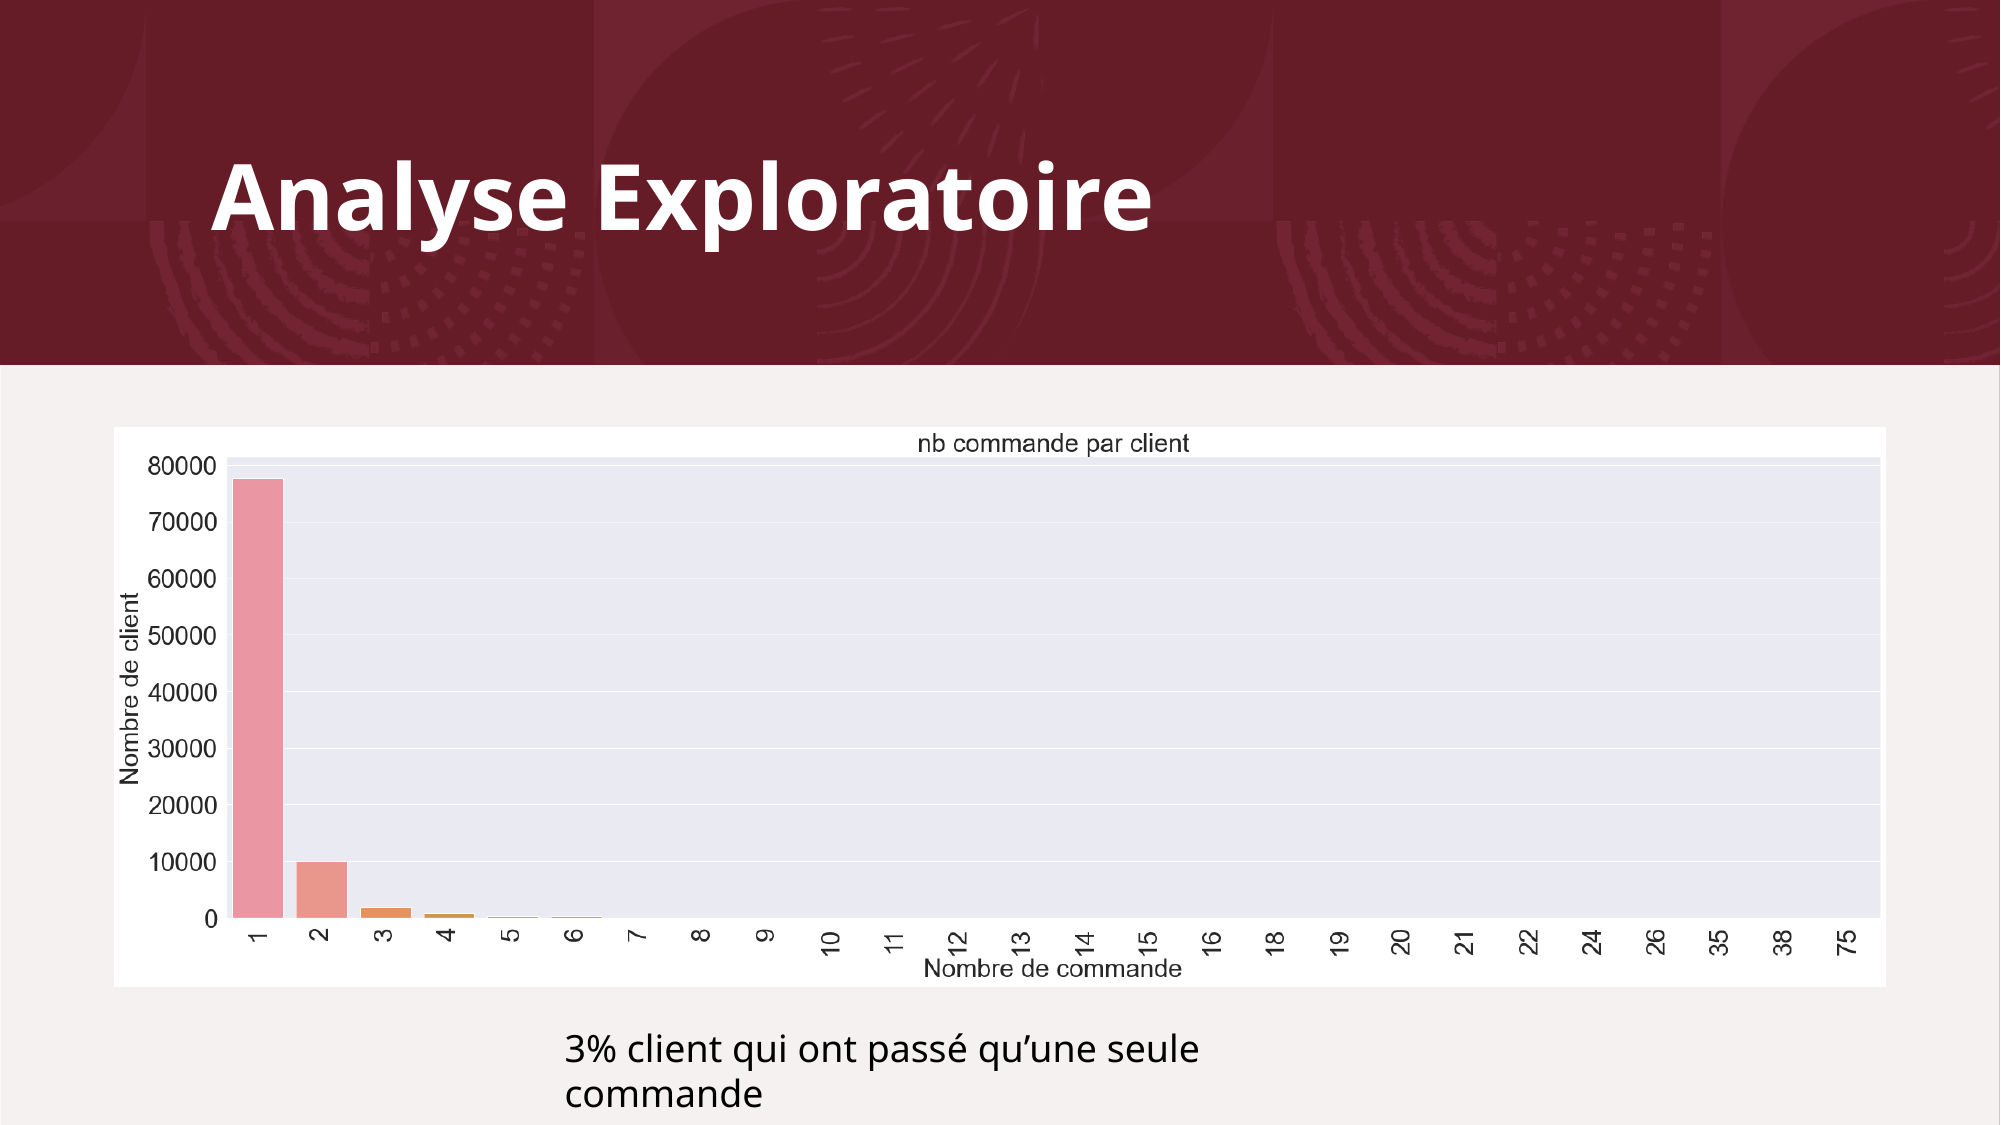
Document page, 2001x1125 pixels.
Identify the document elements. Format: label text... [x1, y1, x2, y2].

text_box [0, 0, 2000, 366]
title Analyse Exploratoire [196, 62, 1838, 325]
text_box 3% client qui ont passé qu’une seule commande [549, 1017, 1418, 1123]
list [114, 427, 1886, 987]
text_box [0, 366, 2000, 1125]
